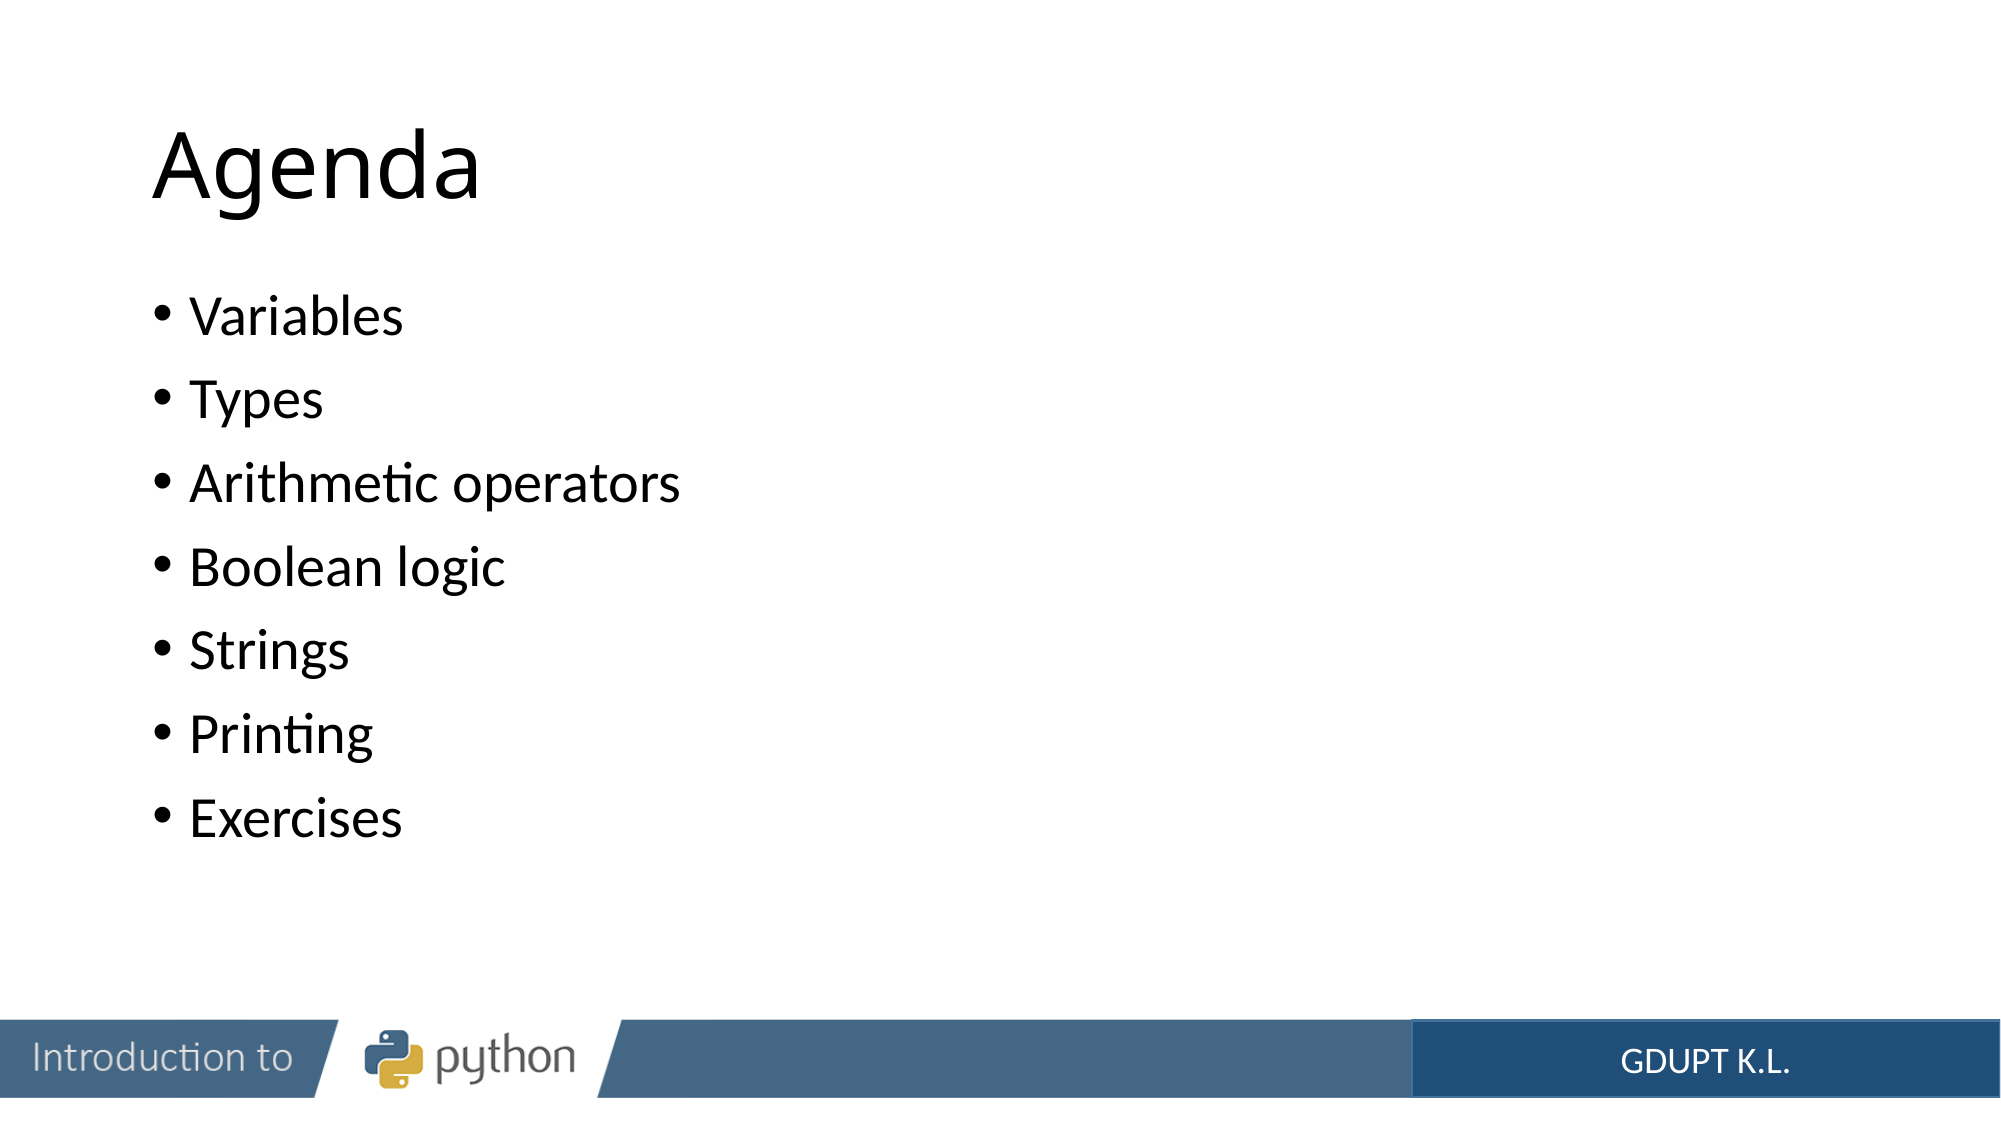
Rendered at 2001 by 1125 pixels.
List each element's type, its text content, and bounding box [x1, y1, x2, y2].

list Variables Types Arithmetic operators Boolean logic Strings Printing Exercises [137, 277, 1863, 992]
picture [0, 0, 2001, 1125]
title Agenda [137, 59, 1863, 277]
